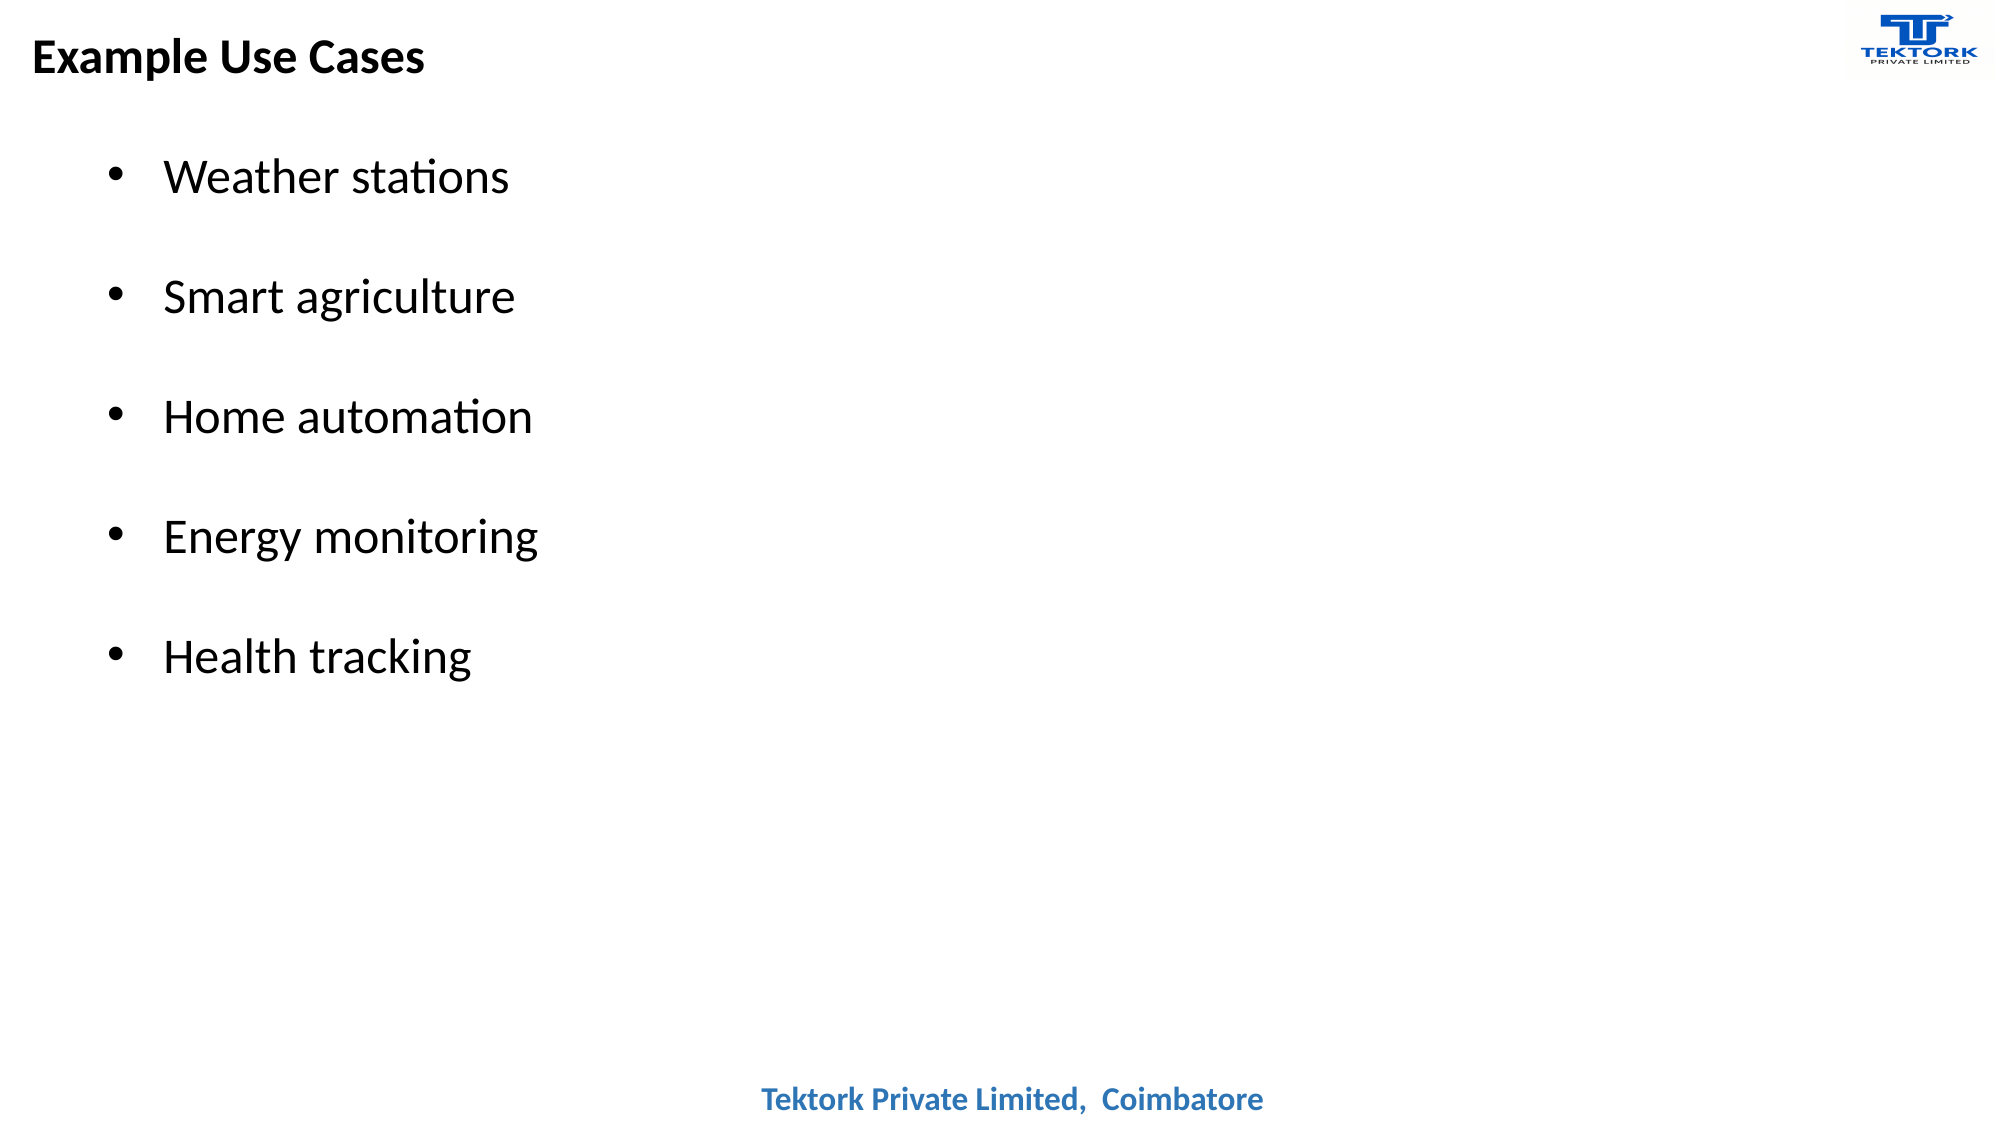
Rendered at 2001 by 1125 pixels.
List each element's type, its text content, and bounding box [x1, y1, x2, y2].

text_box Example Use Cases Weather stations Smart agriculture Home automation Energy monitoring Health tracking [17, 15, 1979, 691]
text_box Tektork Private Limited, Coimbatore [419, 1070, 1608, 1125]
picture [1845, 1, 1995, 80]
